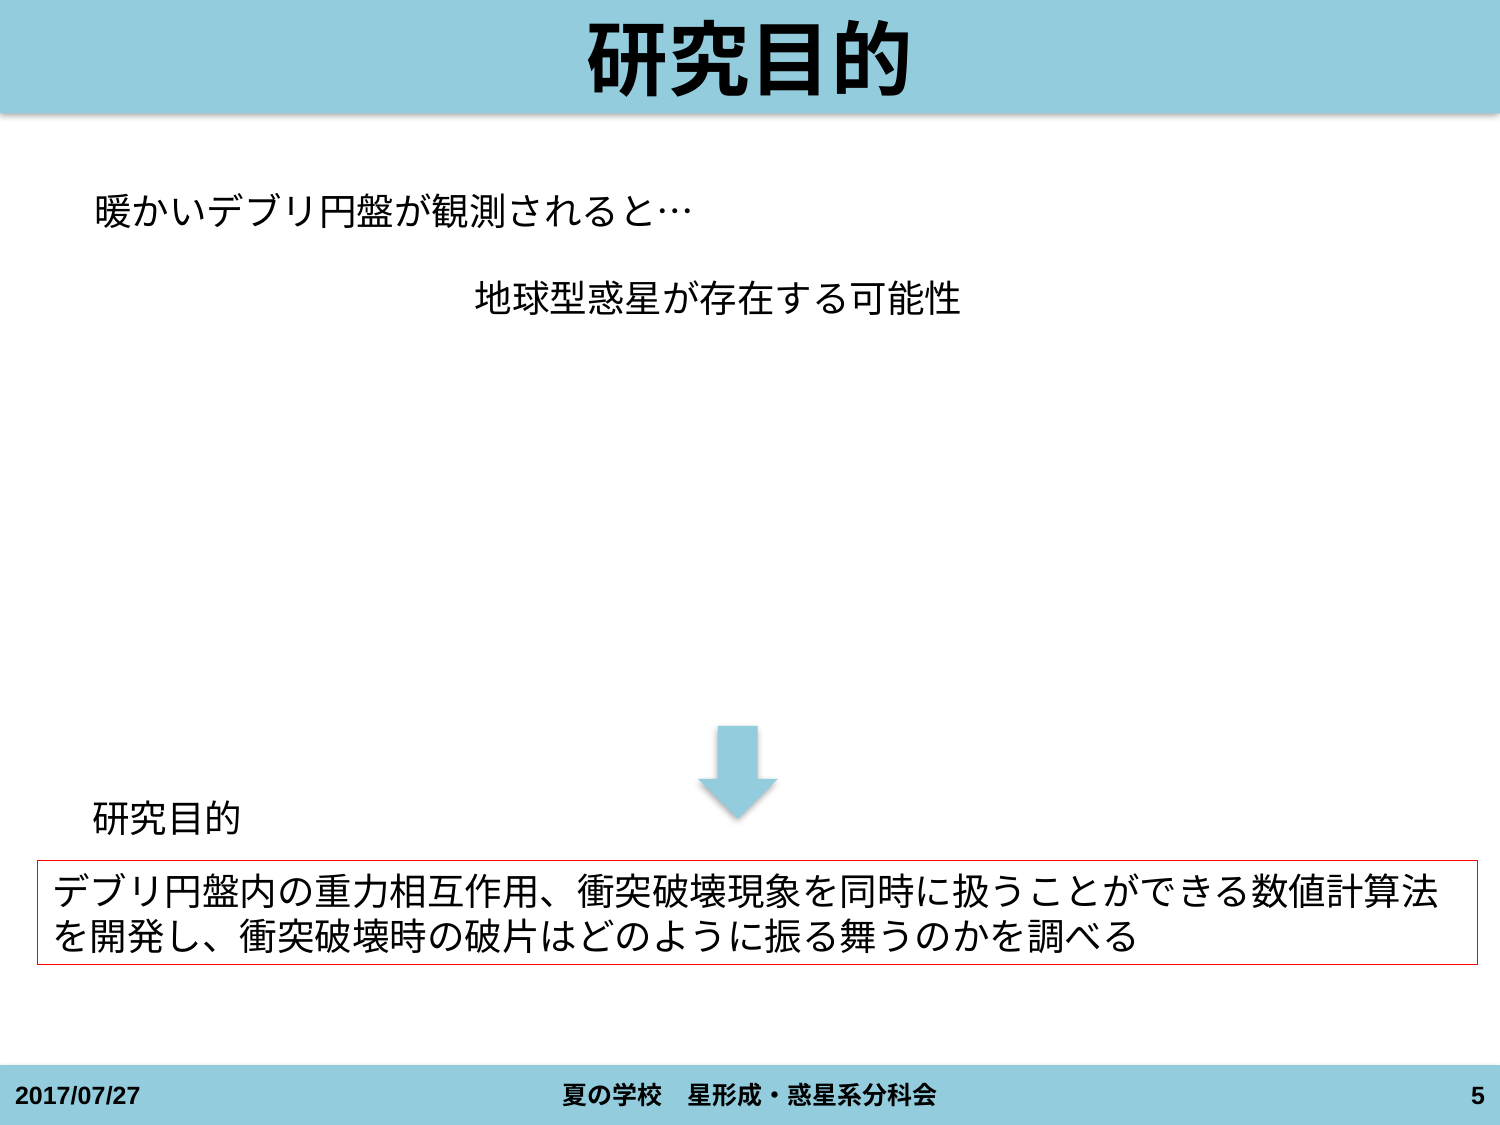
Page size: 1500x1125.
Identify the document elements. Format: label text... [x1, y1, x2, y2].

text_box 地球型惑星が存在する可能性 [459, 268, 1001, 328]
slide_number 5 [1149, 1065, 1500, 1125]
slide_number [0, 1065, 350, 1125]
title 研究目的 [0, 0, 1500, 114]
text_box 暖かいデブリ円盤が観測されると… [79, 180, 710, 241]
footer 夏の学校 星形成・惑星系分科会 [512, 1065, 988, 1125]
text_box デブリ円盤内の重力相互作用、衝突破壊現象を同時に扱うことができる数値計算法を開発し、衝突破壊時の破片はどのように振る舞うのかを調べる [37, 860, 1478, 965]
text_box [697, 725, 779, 820]
text_box 研究目的 [77, 787, 258, 848]
